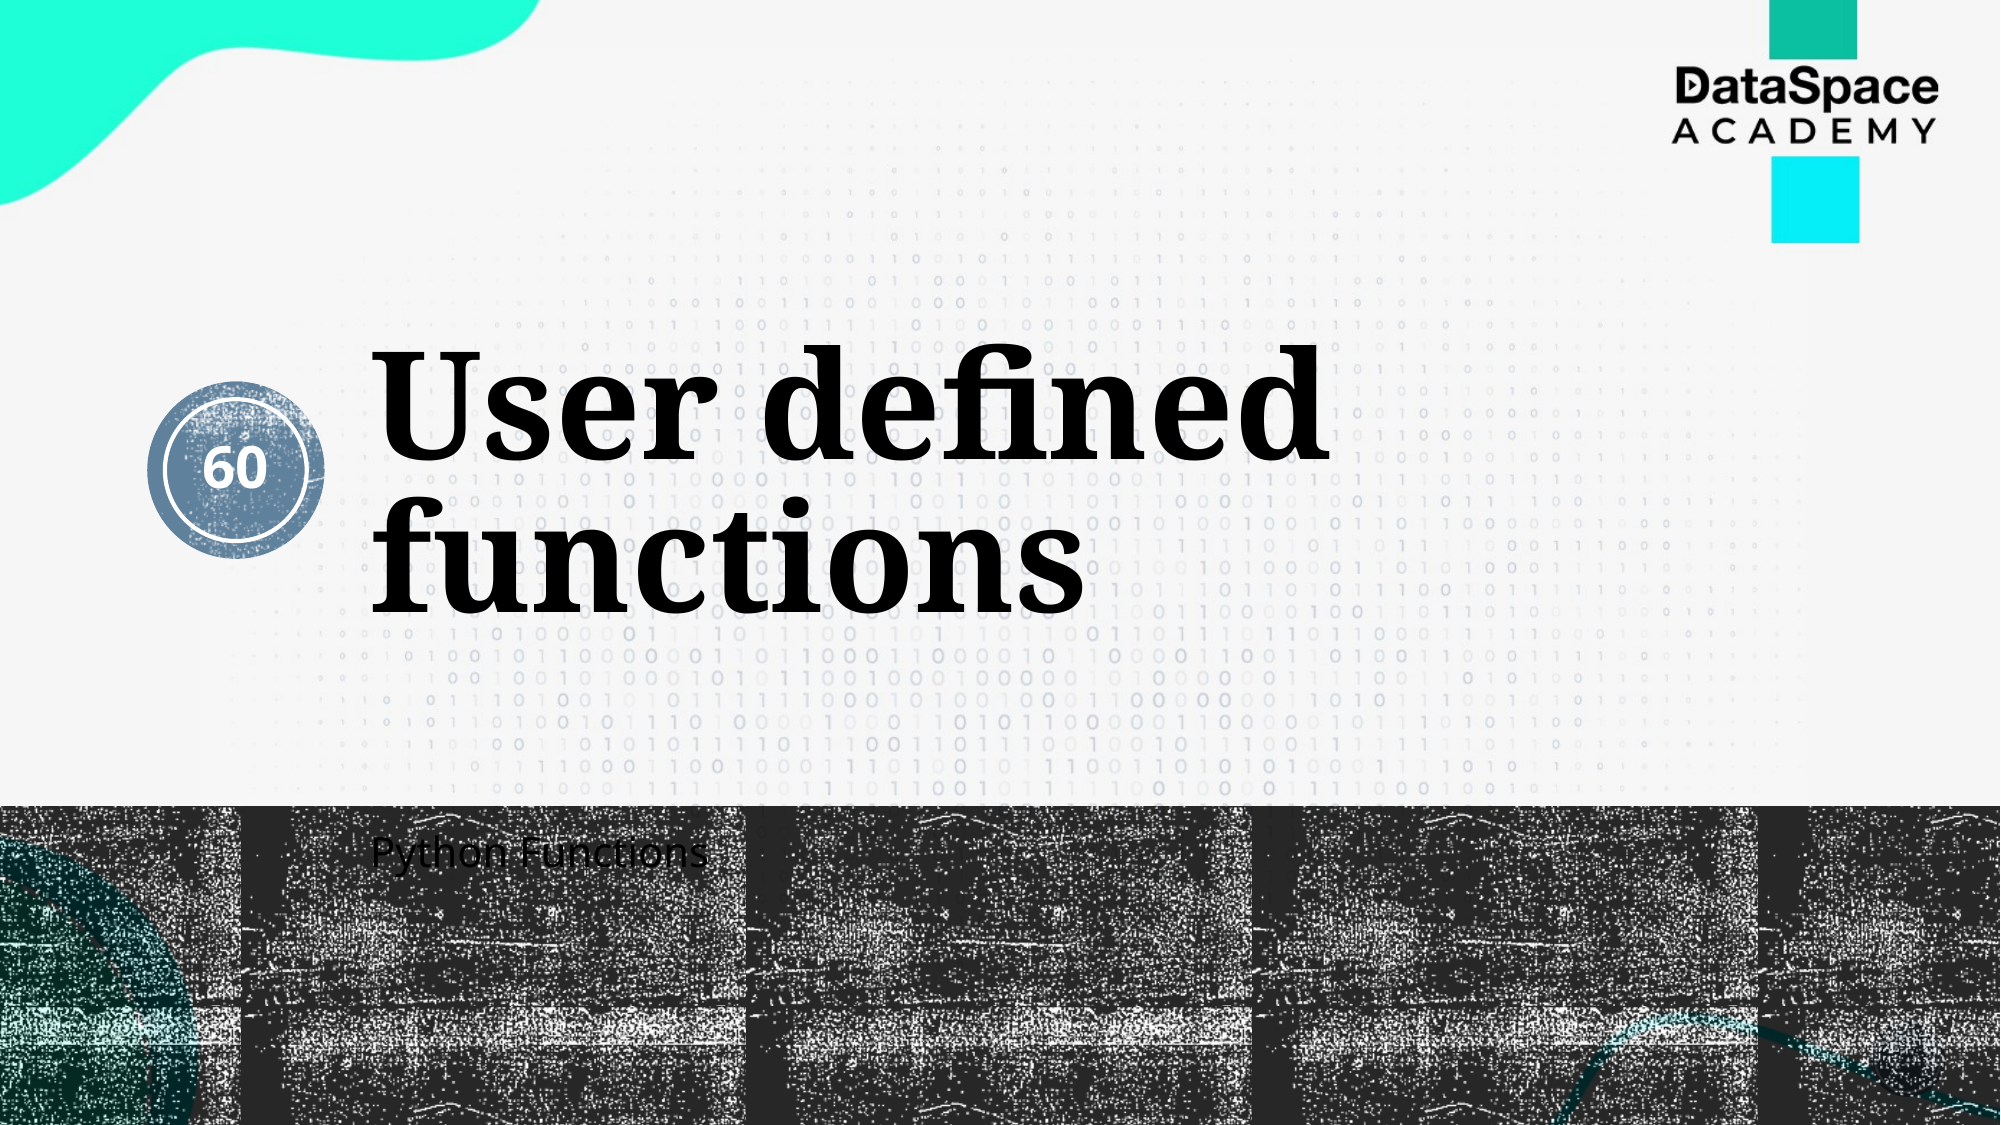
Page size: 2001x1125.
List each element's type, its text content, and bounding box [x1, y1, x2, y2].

slide_number 60 [138, 411, 334, 530]
slide_number 11 [1874, 1025, 1942, 1094]
title User defined functions [355, 201, 1878, 779]
picture [0, 0, 2001, 1125]
list Python Functions [355, 823, 1841, 999]
